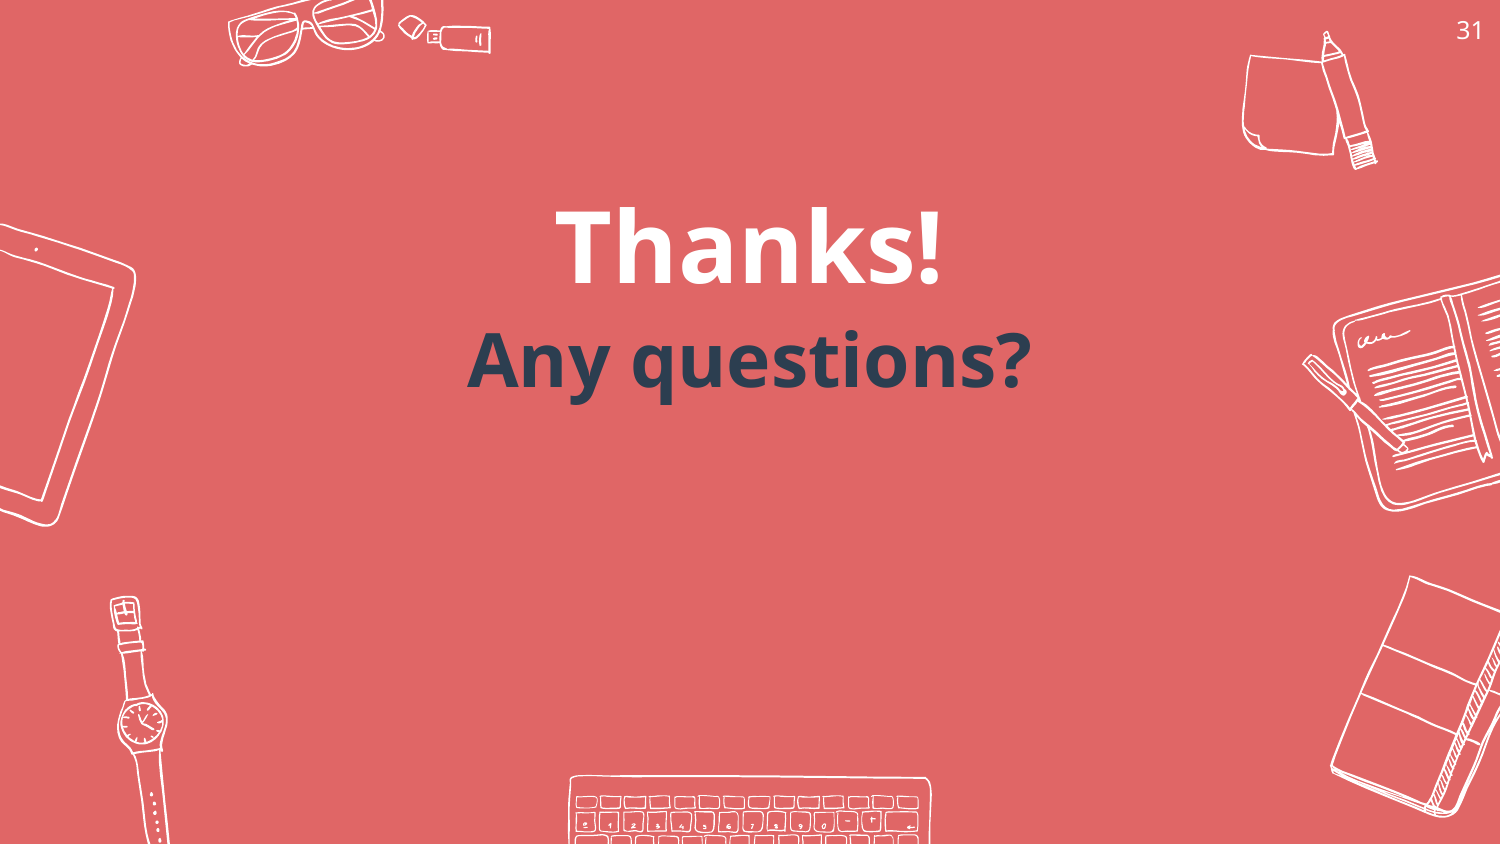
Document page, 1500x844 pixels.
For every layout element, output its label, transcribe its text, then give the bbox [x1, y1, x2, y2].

slide_number ‹#› [1435, 0, 1500, 53]
subtitle Any questions? [281, 297, 1219, 426]
title Thanks! [281, 182, 1219, 297]
